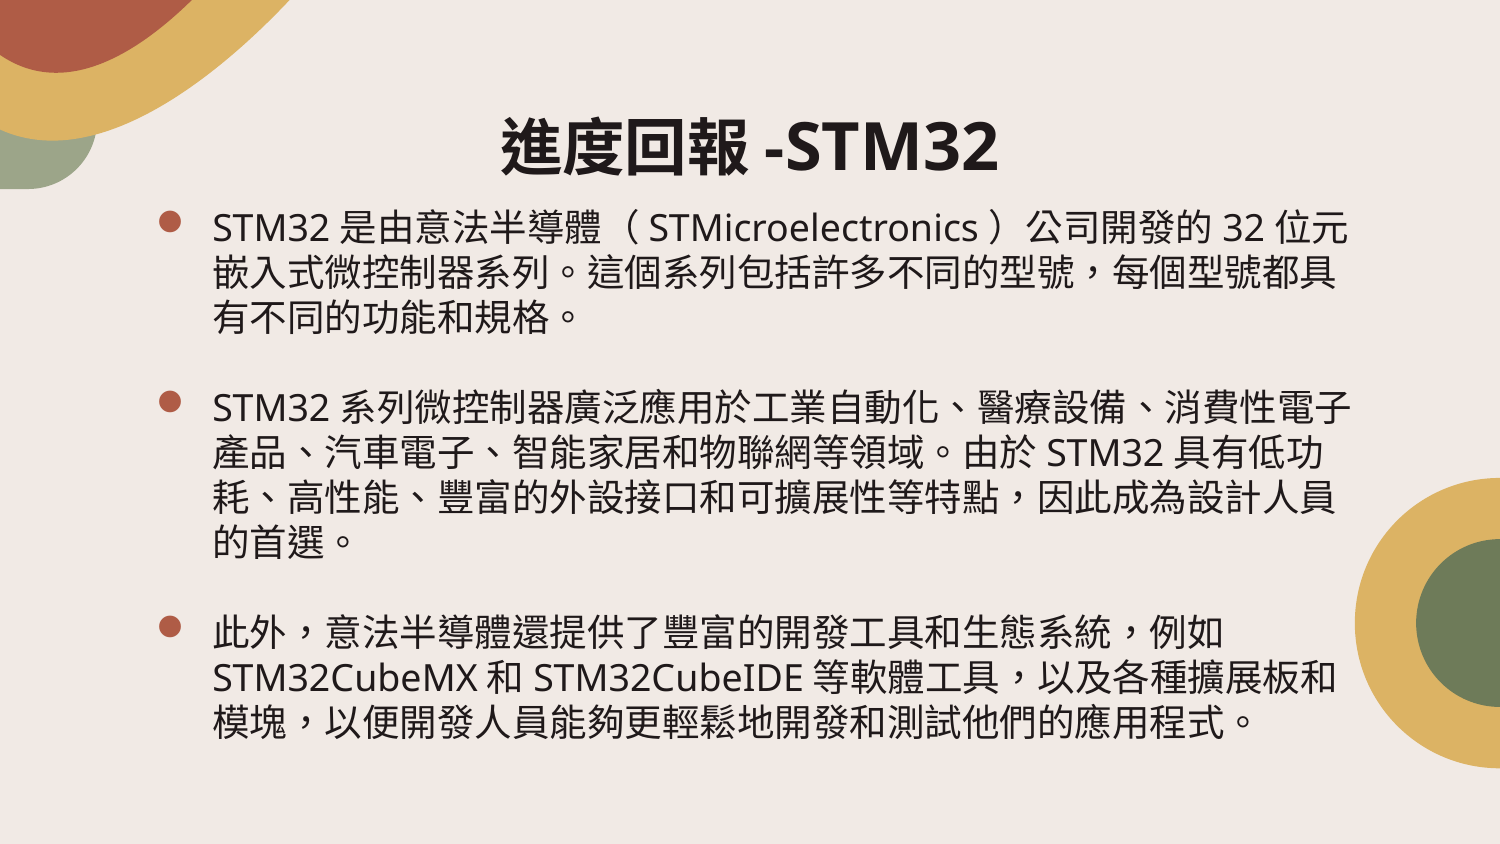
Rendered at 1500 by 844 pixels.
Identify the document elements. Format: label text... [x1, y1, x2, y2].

list STM32是由意法半導體（STMicroelectronics）公司開發的32位元嵌入式微控制器系列。這個系列包括許多不同的型號，每個型號都具有不同的功能和規格。 STM32系列微控制器廣泛應用於工業自動化、醫療設備、消費性電子產品、汽車電子、智能家居和物聯網等領域。由於STM32具有低功耗、高性能、豐富的外設接口和可擴展性等特點，因此成為設計人員的首選。 此外，意法半導體還提供了豐富的開發工具和生態系統，例如STM32CubeMX和STM32CubeIDE等軟體工具，以及各種擴展板和模塊，以便開發人員能夠更輕鬆地開發和測試他們的應用程式。 [118, 189, 1382, 756]
title 進度回報-STM32 [118, 88, 1382, 167]
